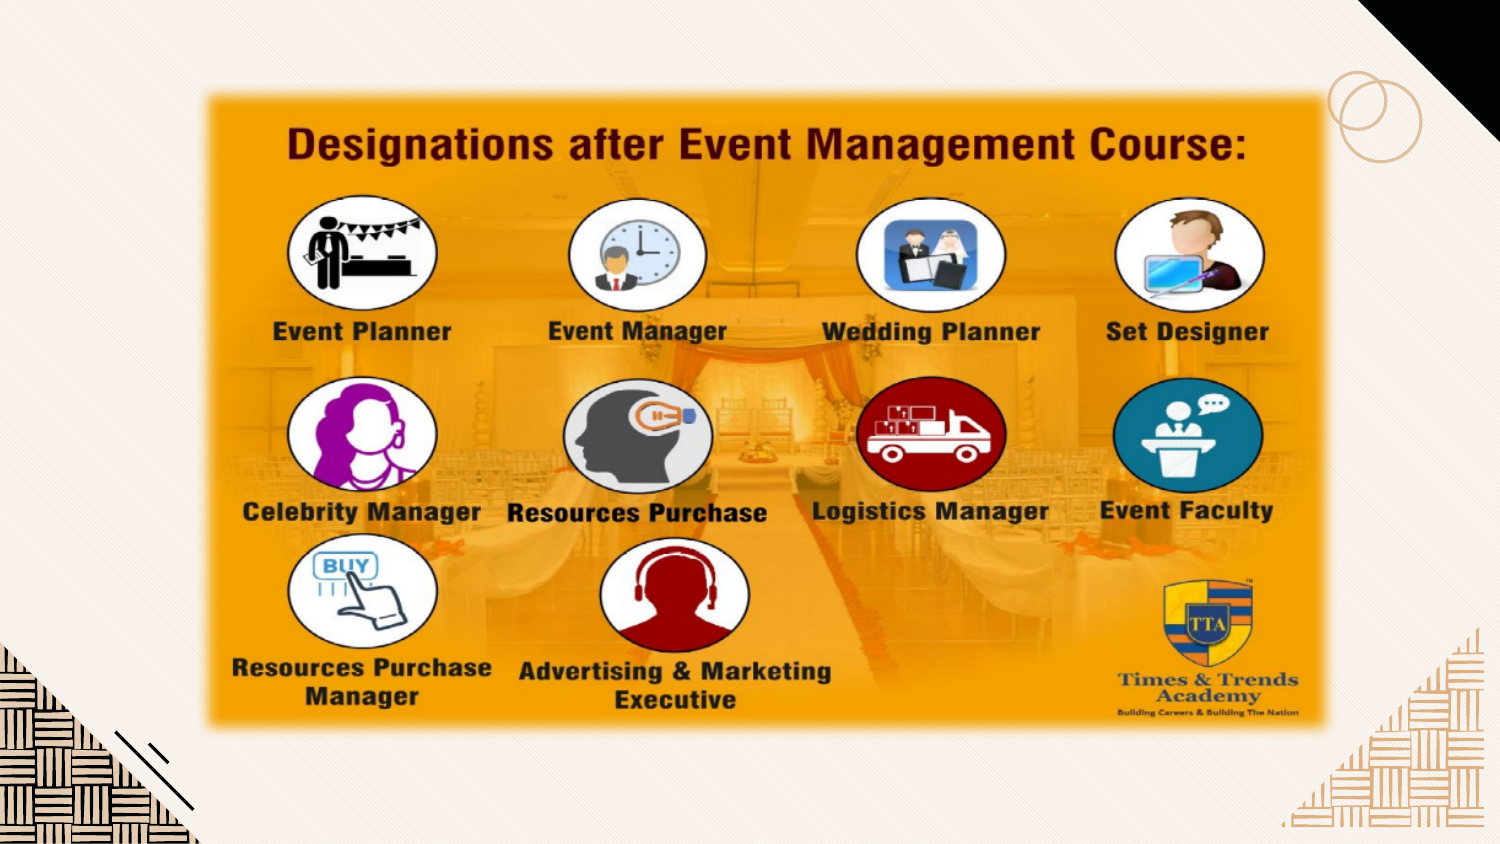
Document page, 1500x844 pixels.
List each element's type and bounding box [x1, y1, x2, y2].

picture [194, 82, 1340, 742]
